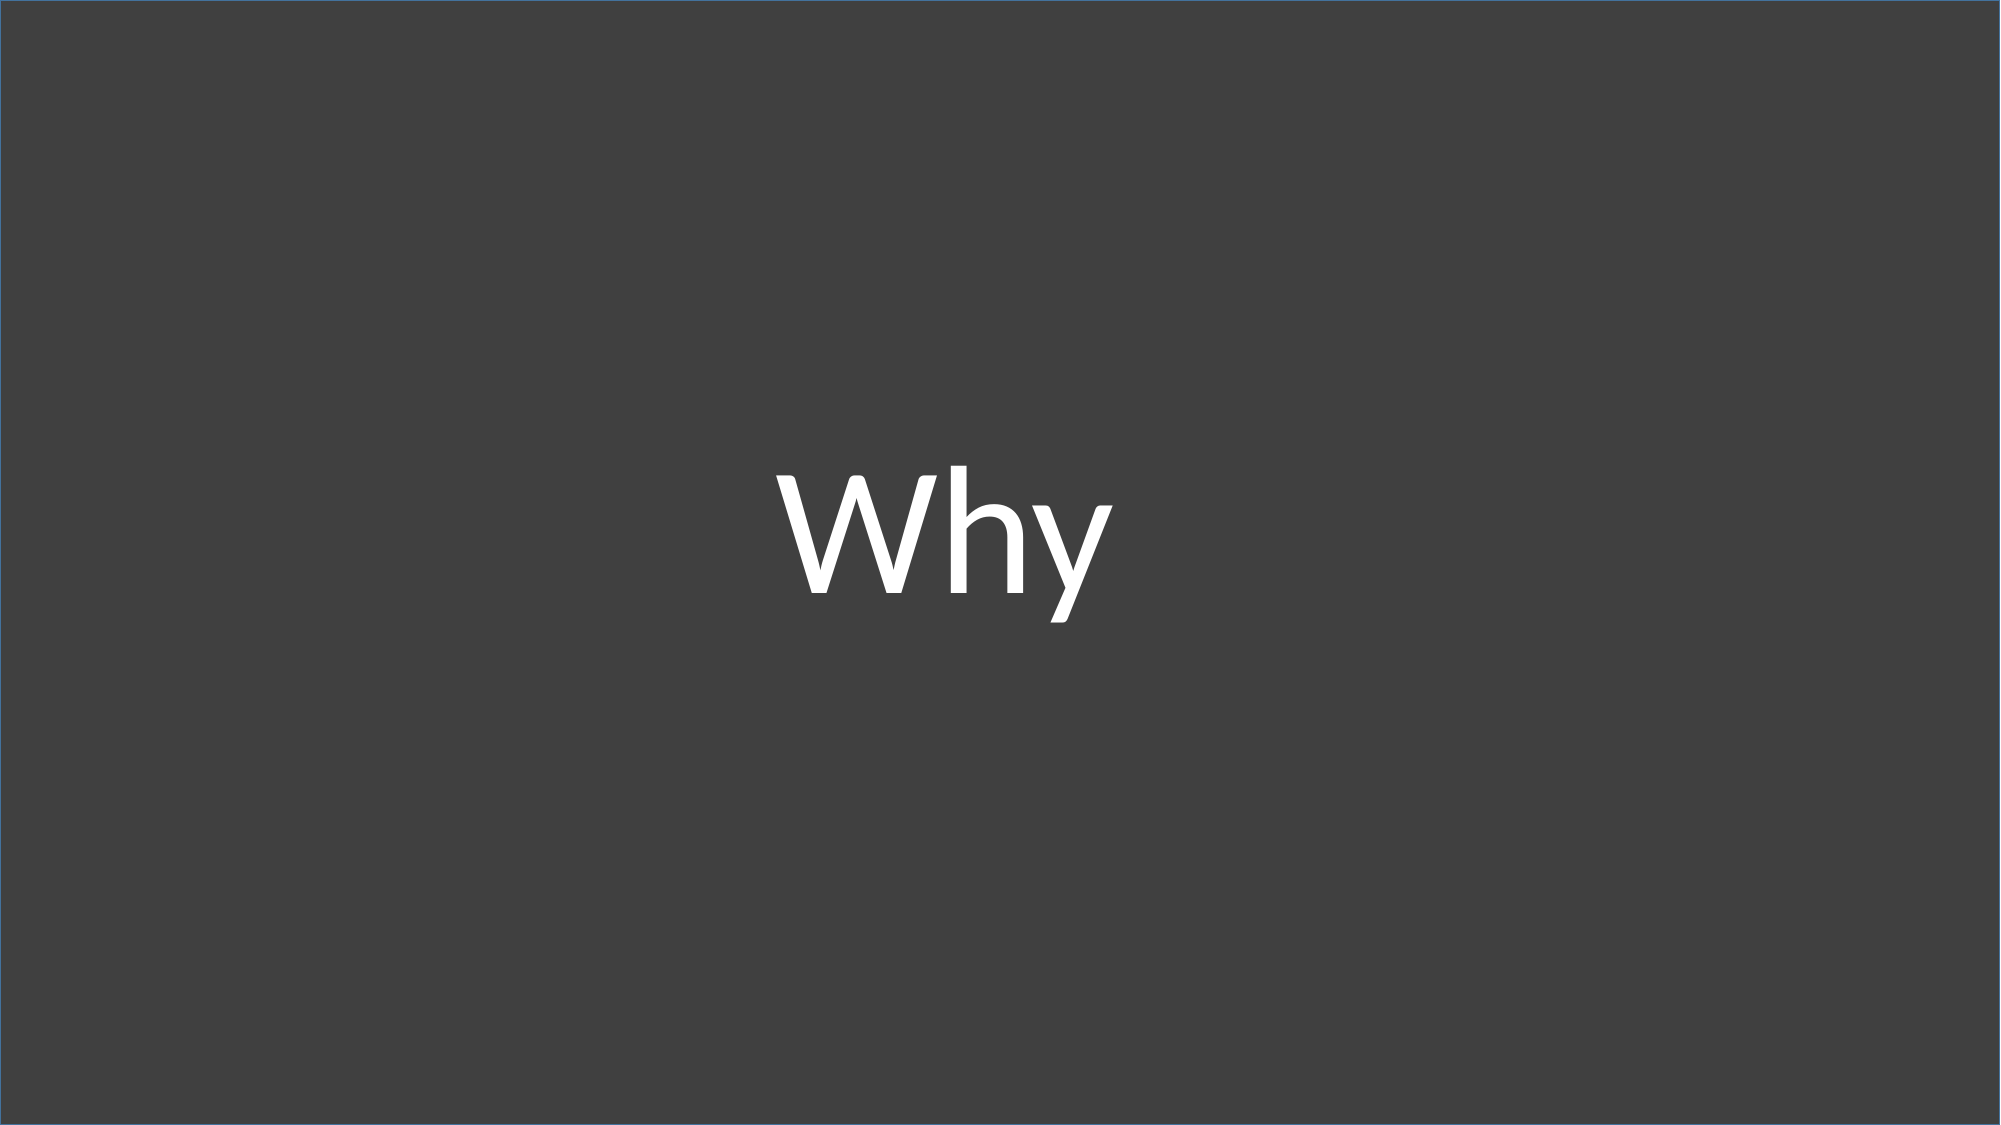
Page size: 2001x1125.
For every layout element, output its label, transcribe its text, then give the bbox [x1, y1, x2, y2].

text_box [0, 0, 2000, 1125]
text_box Why [279, 403, 1611, 638]
